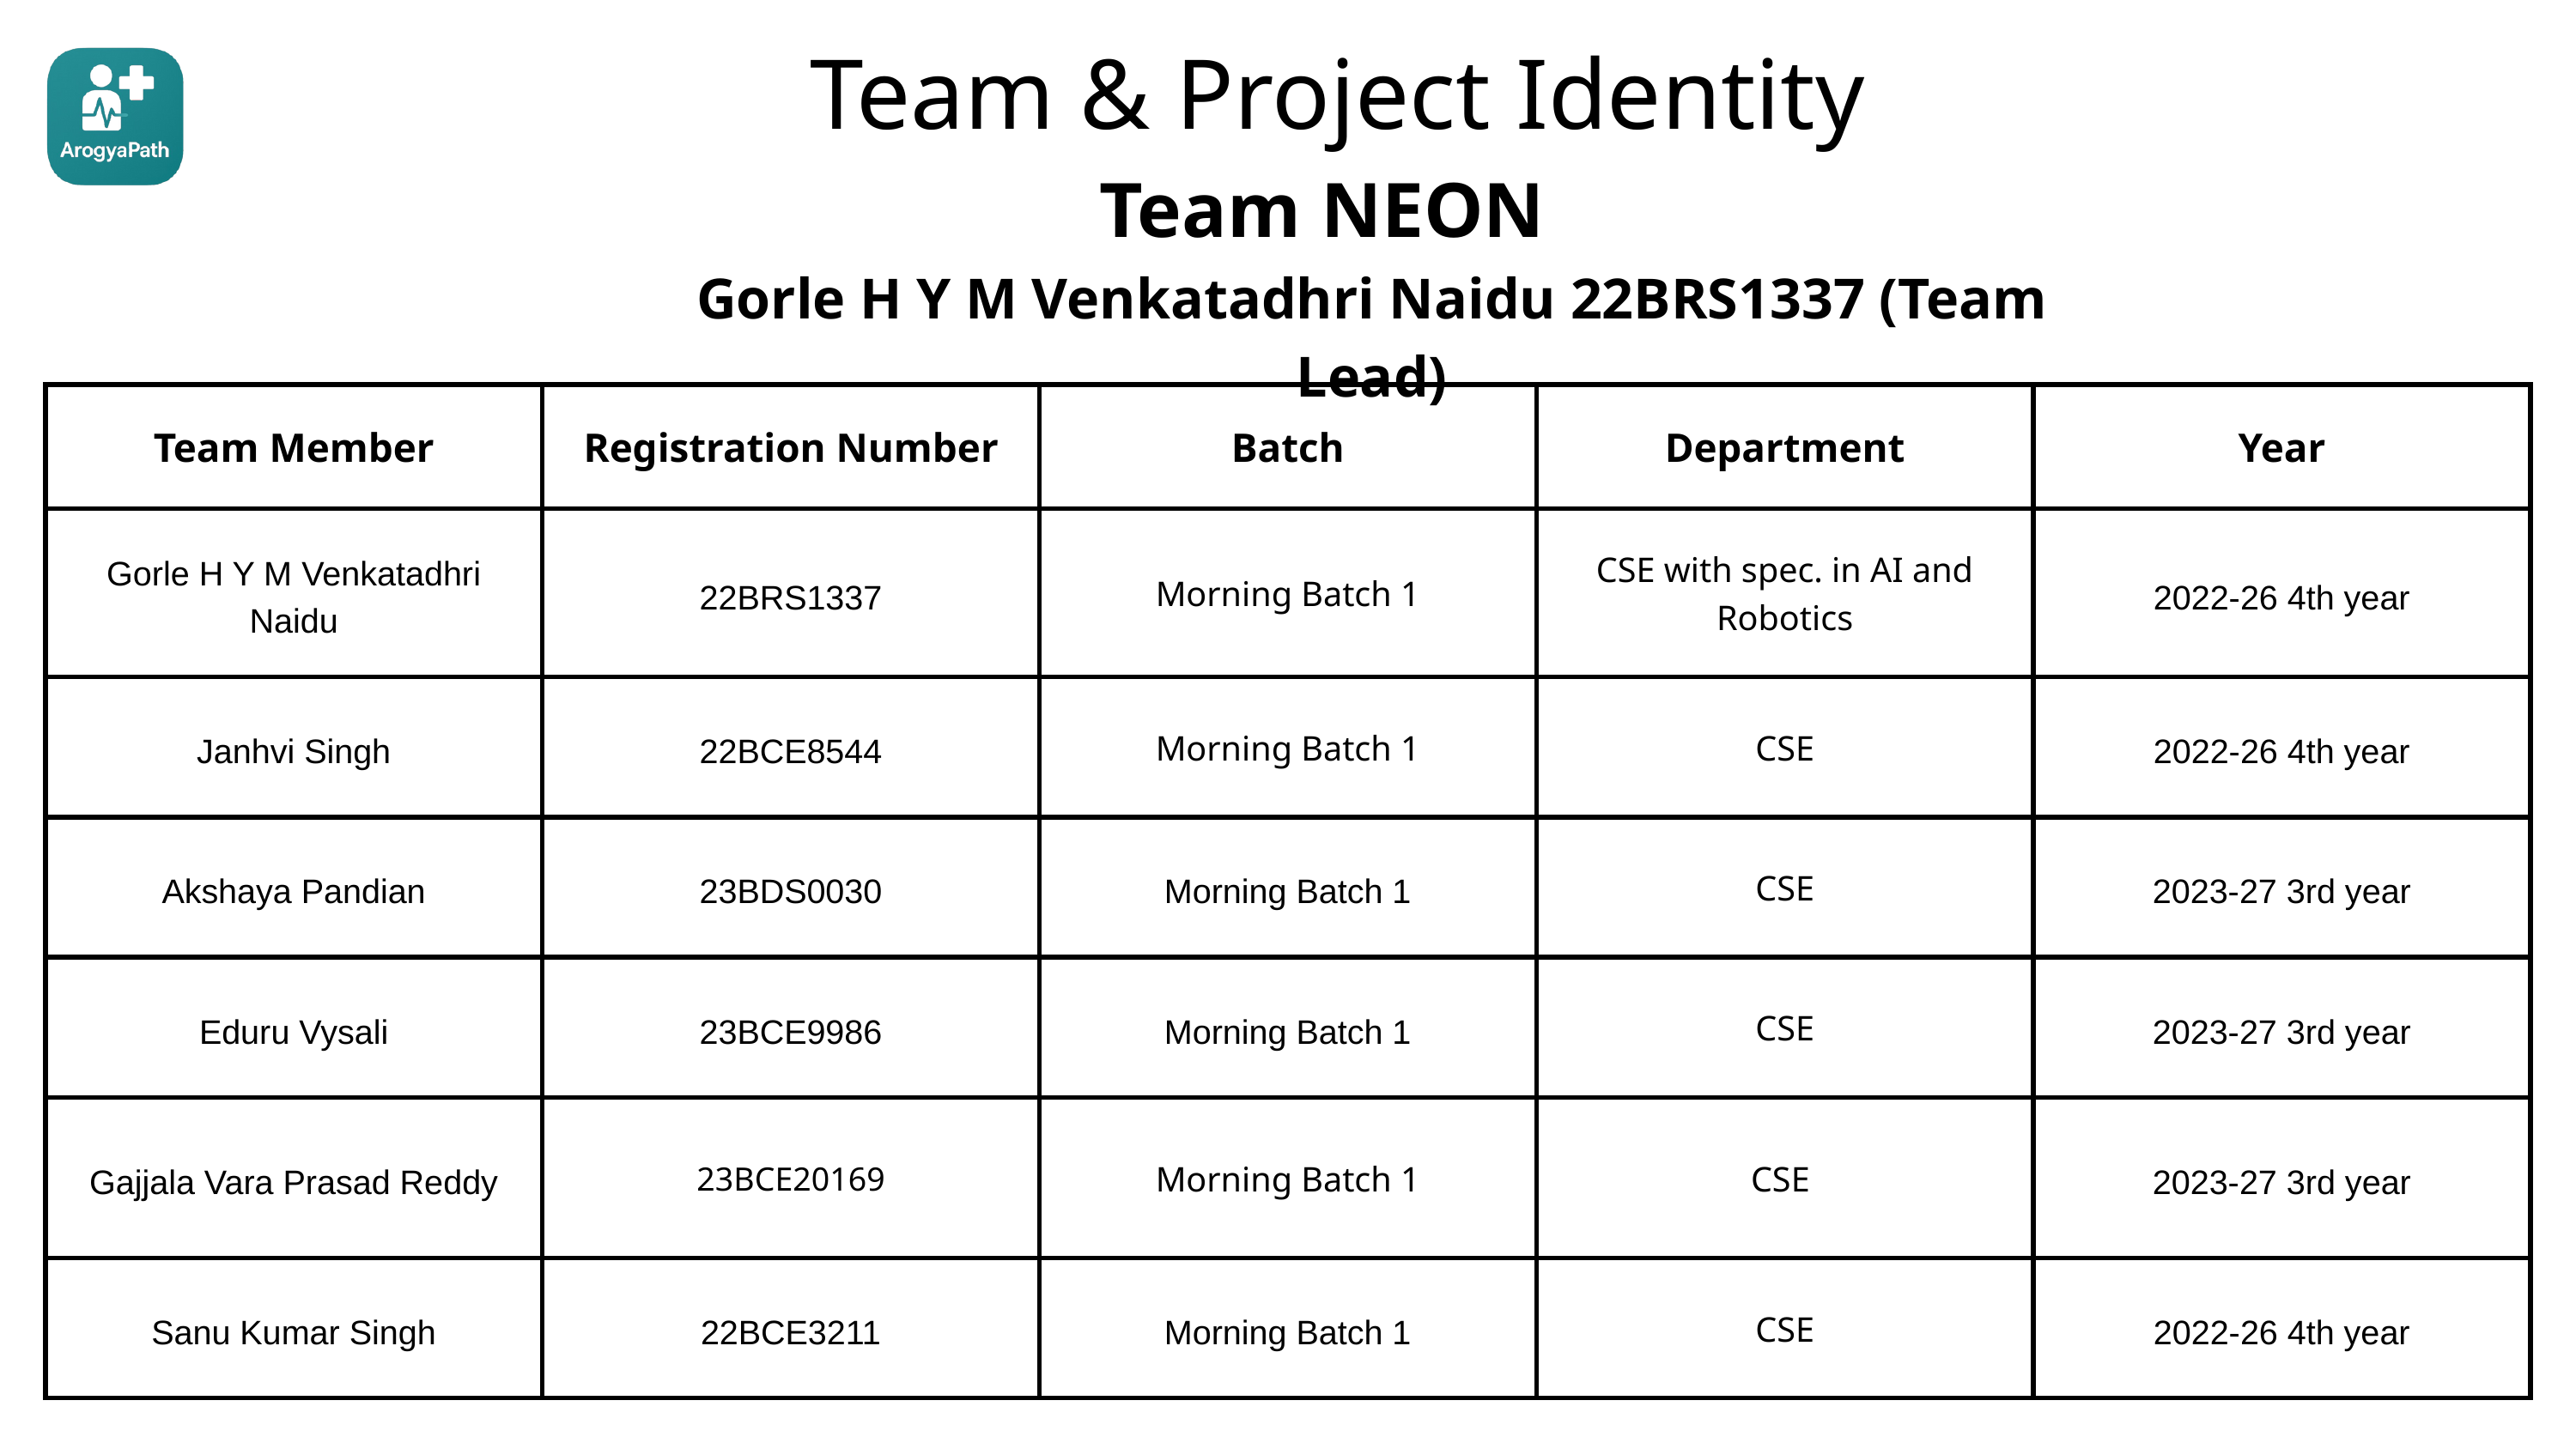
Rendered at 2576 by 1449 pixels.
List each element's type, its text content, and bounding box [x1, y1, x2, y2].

table_cell Sanu Kumar Singh [48, 1260, 540, 1396]
table_cell 22BCE3211 [544, 1260, 1037, 1396]
table_cell 22BRS1337 [544, 511, 1037, 675]
table_cell CSE [1539, 679, 2031, 815]
table_cell 23BCE20169 [544, 1100, 1037, 1256]
table_cell Morning Batch 1 [1042, 1260, 1534, 1396]
table_cell CSE [1539, 960, 2031, 1095]
table_cell 2023-27 3rd year [2036, 820, 2528, 955]
text_box [28, 29, 202, 203]
table_header Team Member [48, 387, 540, 506]
table_cell Gajjala Vara Prasad Reddy [48, 1100, 540, 1256]
text_box Gorle H Y M Venkatadhri Naidu 22BRS1337 (Team Lead) [643, 252, 2101, 408]
table_cell 2023-27 3rd year [2036, 960, 2528, 1095]
table_cell 23BDS0030 [544, 820, 1037, 955]
table_cell 2022-26 4th year [2036, 511, 2528, 675]
table_header Batch [1042, 408, 1534, 506]
table_cell Morning Batch 1 [1042, 511, 1534, 675]
text_box Team NEON [1090, 147, 1555, 252]
table_header Year [2036, 387, 2528, 506]
table_cell 2022-26 4th year [2036, 679, 2528, 815]
table_cell Janhvi Singh [48, 679, 540, 815]
table_cell CSE [1539, 820, 2031, 955]
table_cell Eduru Vysali [48, 960, 540, 1095]
table_cell Morning Batch 1 [1042, 960, 1534, 1095]
table_cell 23BCE9986 [544, 960, 1037, 1095]
table_cell 22BCE8544 [544, 679, 1037, 815]
table_cell Morning Batch 1 [1042, 820, 1534, 955]
text_box Team & Project Identity [665, 14, 2009, 149]
table_cell 2023-27 3rd year [2036, 1100, 2528, 1256]
table_cell CSE with spec. in AI and Robotics [1539, 511, 2031, 675]
table_cell Morning Batch 1 [1042, 1100, 1534, 1256]
table_cell CSE [1539, 1260, 2031, 1396]
table_header Registration Number [544, 387, 1037, 506]
table_cell Akshaya Pandian [48, 820, 540, 955]
table_cell 2022-26 4th year [2036, 1260, 2528, 1396]
table_header Department [1539, 408, 2031, 506]
table_cell Gorle H Y M Venkatadhri Naidu [48, 511, 540, 675]
table_cell Morning Batch 1 [1042, 679, 1534, 815]
table_cell CSE [1539, 1100, 2031, 1256]
